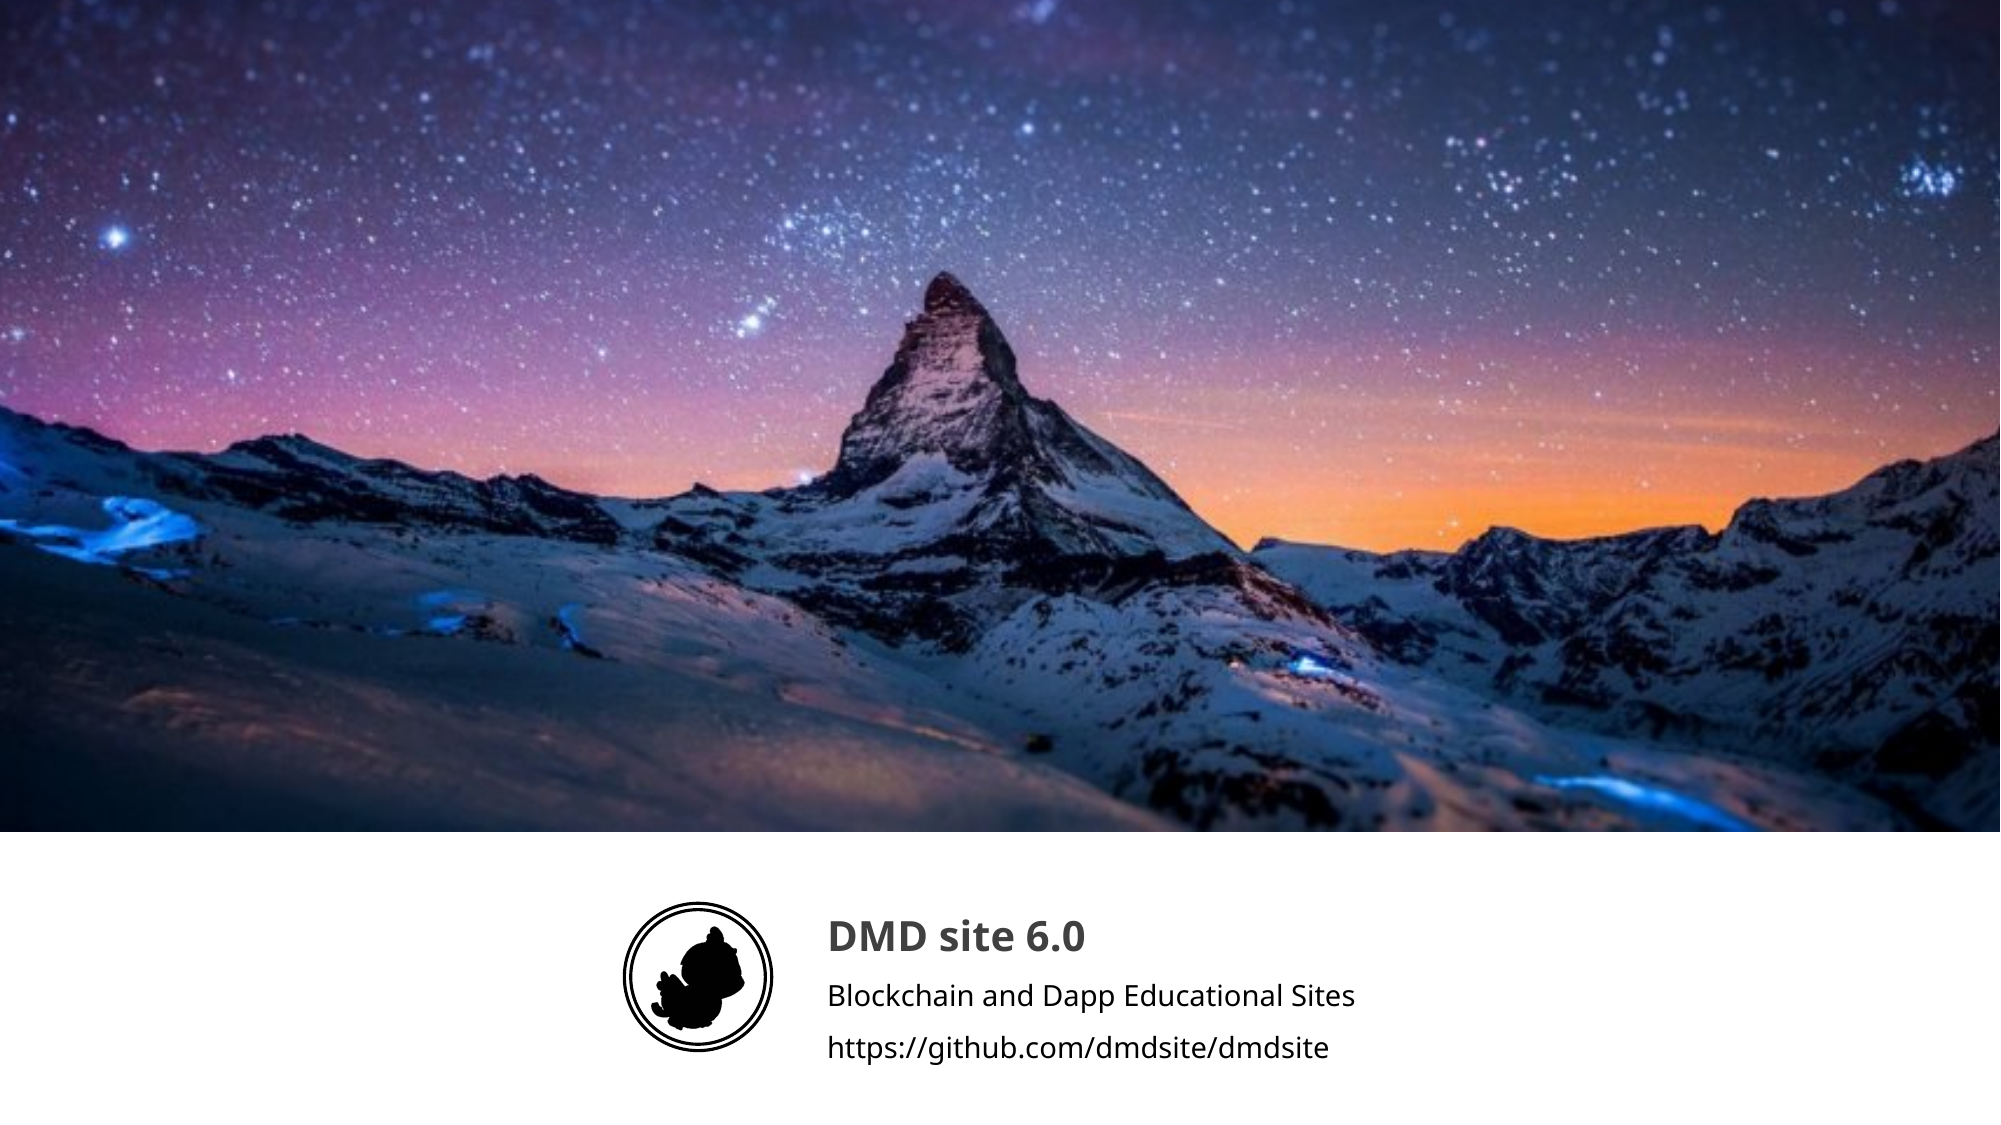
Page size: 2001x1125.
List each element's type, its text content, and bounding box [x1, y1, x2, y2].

picture [0, 0, 2000, 832]
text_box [624, 903, 772, 1051]
text_box DMD site 6.0 Blockchain and Dapp Educational Sites https://github.com/dmdsite/dmdsite [812, 877, 1376, 1073]
